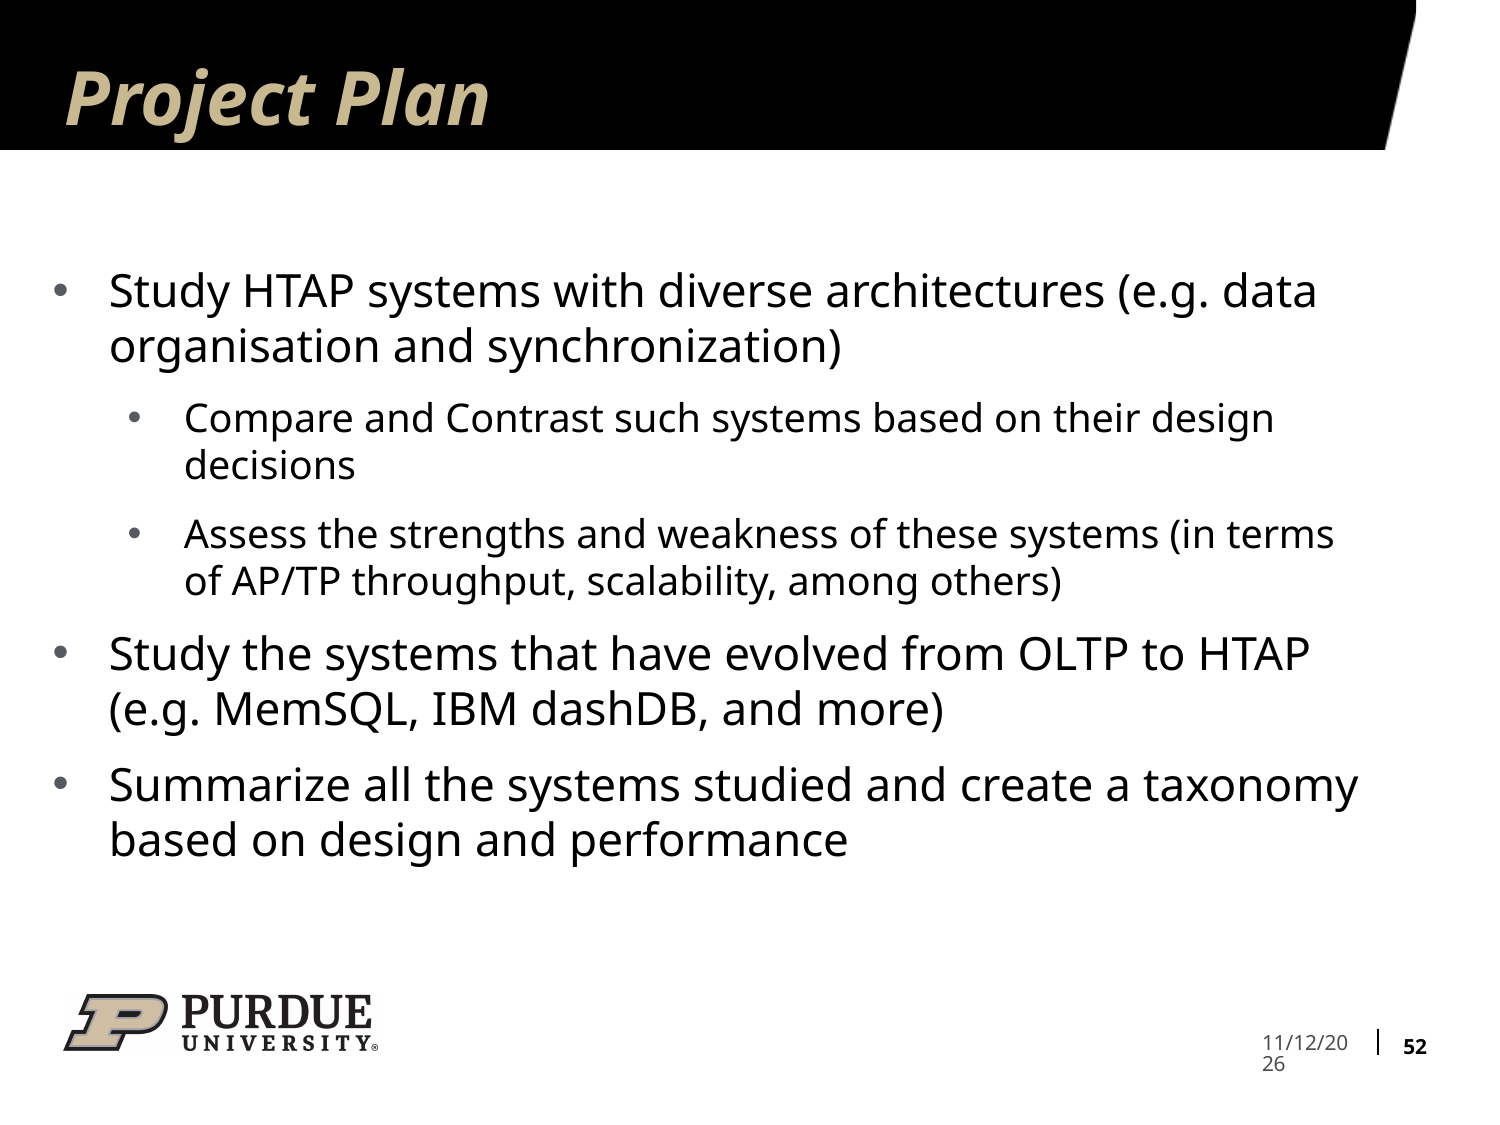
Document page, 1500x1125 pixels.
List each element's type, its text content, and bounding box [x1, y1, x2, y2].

title Project Plan [61, 58, 1204, 148]
slide_number 52 [1385, 1017, 1446, 1078]
subtitle Study HTAP systems with diverse architectures (e.g. data organisation and synchronization) Compare and Contrast such systems based on their design decisions Assess the strengths and weakness of these systems (in terms of AP/TP throughput, scalability, among others) Study the systems that have evolved from OLTP to HTAP (e.g. MemSQL, IBM dashDB, and more) Summarize all the systems studied and create a taxonomy based on design and performance [52, 262, 1360, 872]
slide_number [1247, 1017, 1375, 1071]
picture [63, 994, 378, 1051]
